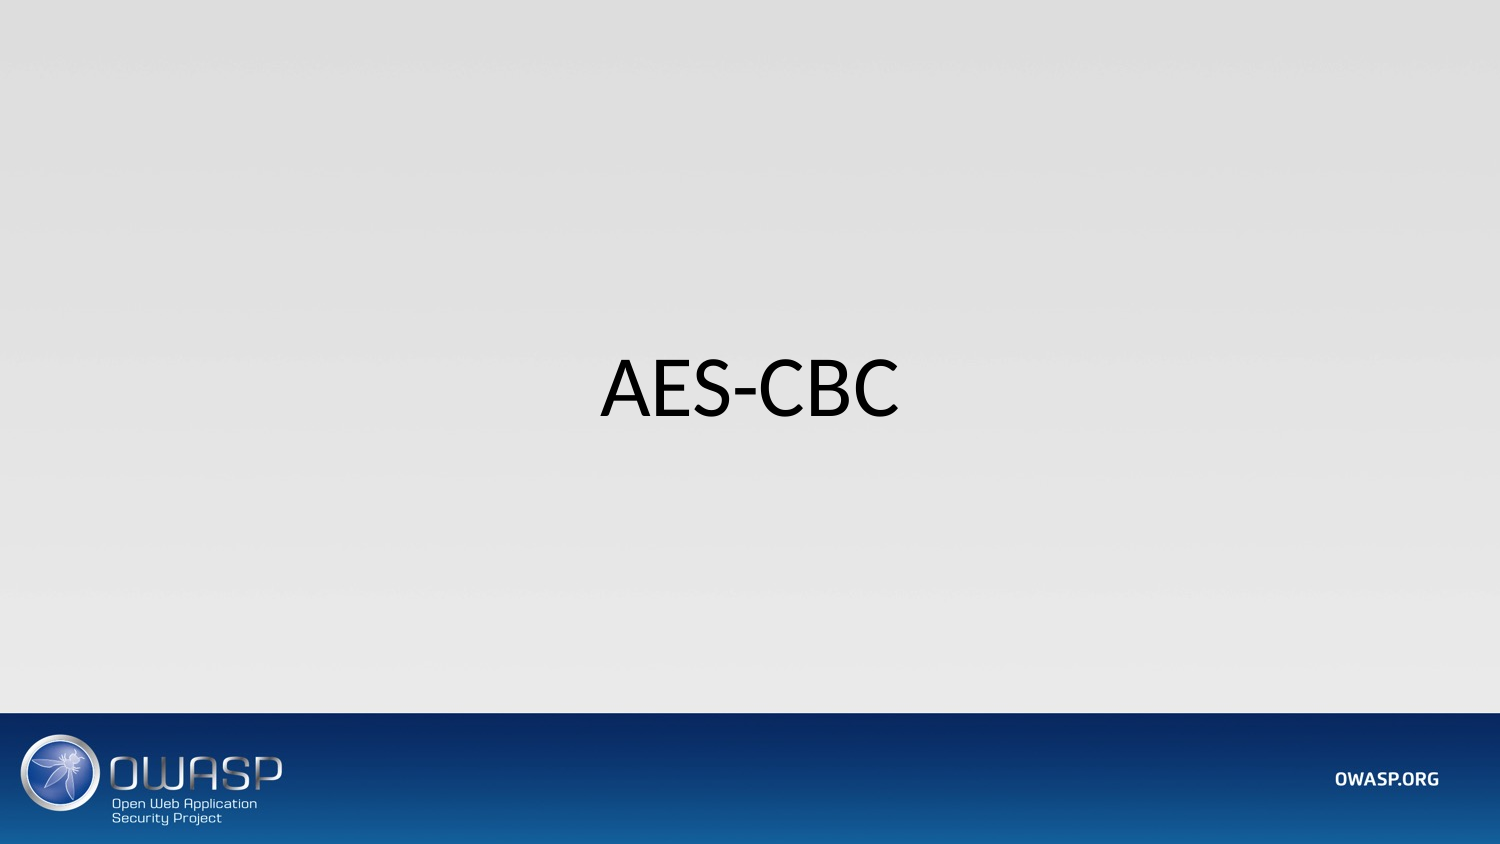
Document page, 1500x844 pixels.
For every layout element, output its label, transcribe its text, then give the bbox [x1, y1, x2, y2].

title AES-CBC [243, 310, 1257, 452]
picture [0, 0, 1500, 844]
